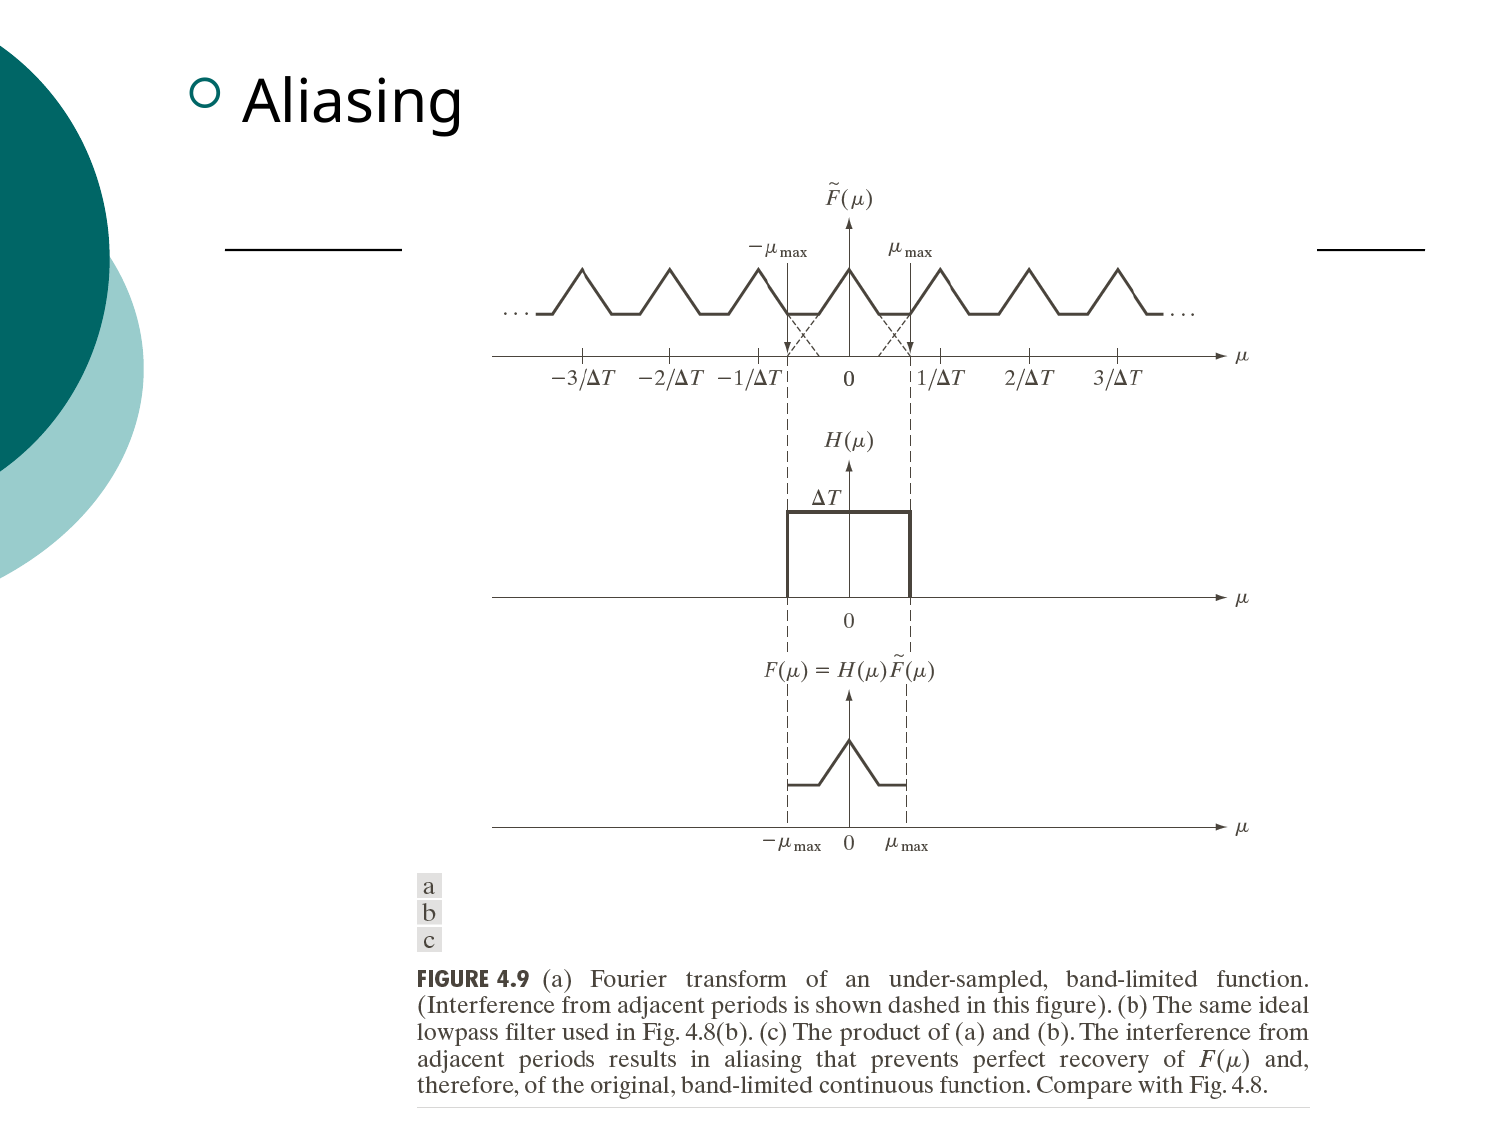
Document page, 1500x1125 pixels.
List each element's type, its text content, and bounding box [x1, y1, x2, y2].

picture [402, 172, 1317, 1113]
list Aliasing [171, 54, 1371, 730]
